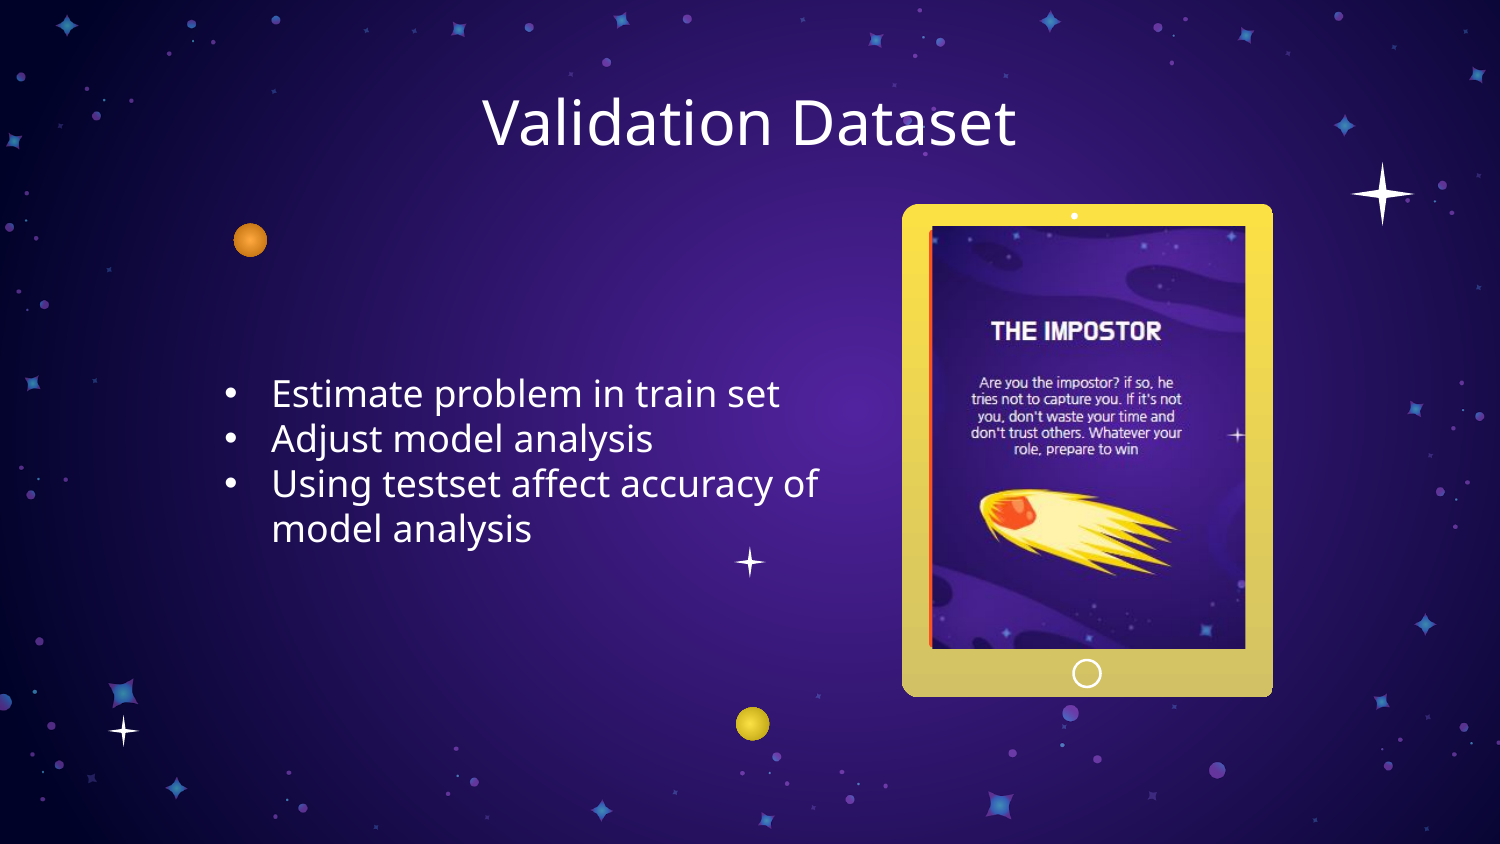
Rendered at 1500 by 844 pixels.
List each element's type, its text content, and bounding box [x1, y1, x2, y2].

text_box [107, 714, 140, 747]
text_box [233, 223, 267, 257]
subtitle Estimate problem in train set Adjust model analysis Using testset affect accuracy of model analysis [209, 354, 853, 579]
picture [0, 0, 1500, 844]
text_box [1350, 161, 1415, 226]
text_box [734, 546, 766, 578]
text_box [736, 707, 770, 741]
title Validation Dataset [118, 67, 1382, 162]
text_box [901, 203, 1274, 698]
